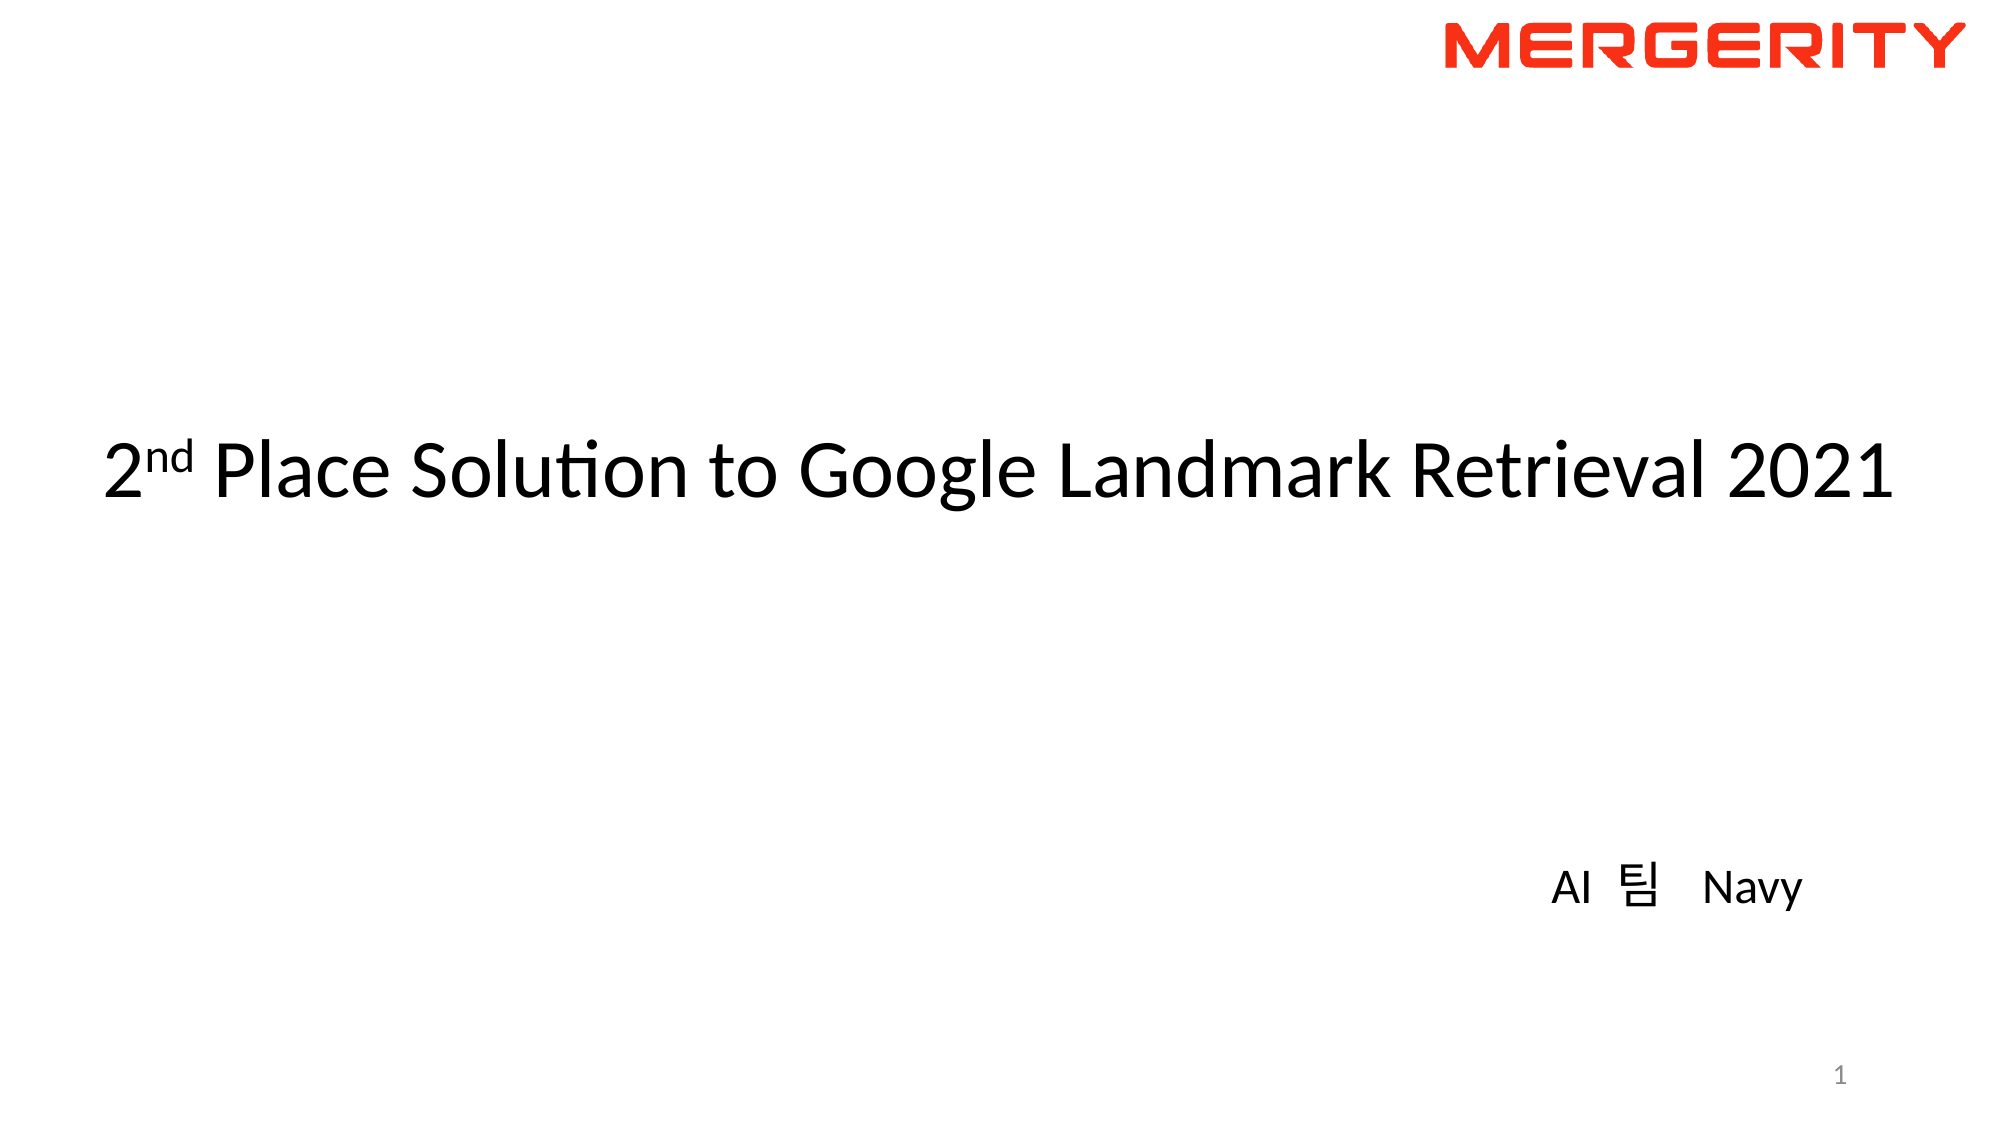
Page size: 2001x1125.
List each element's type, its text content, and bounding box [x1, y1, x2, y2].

subtitle AI 팀 Navy [1406, 834, 1937, 941]
picture [1445, 22, 1966, 68]
title 2nd Place Solution to Google Landmark Retrieval 2021 [34, 250, 1966, 690]
slide_number 1 [1412, 1042, 1863, 1103]
